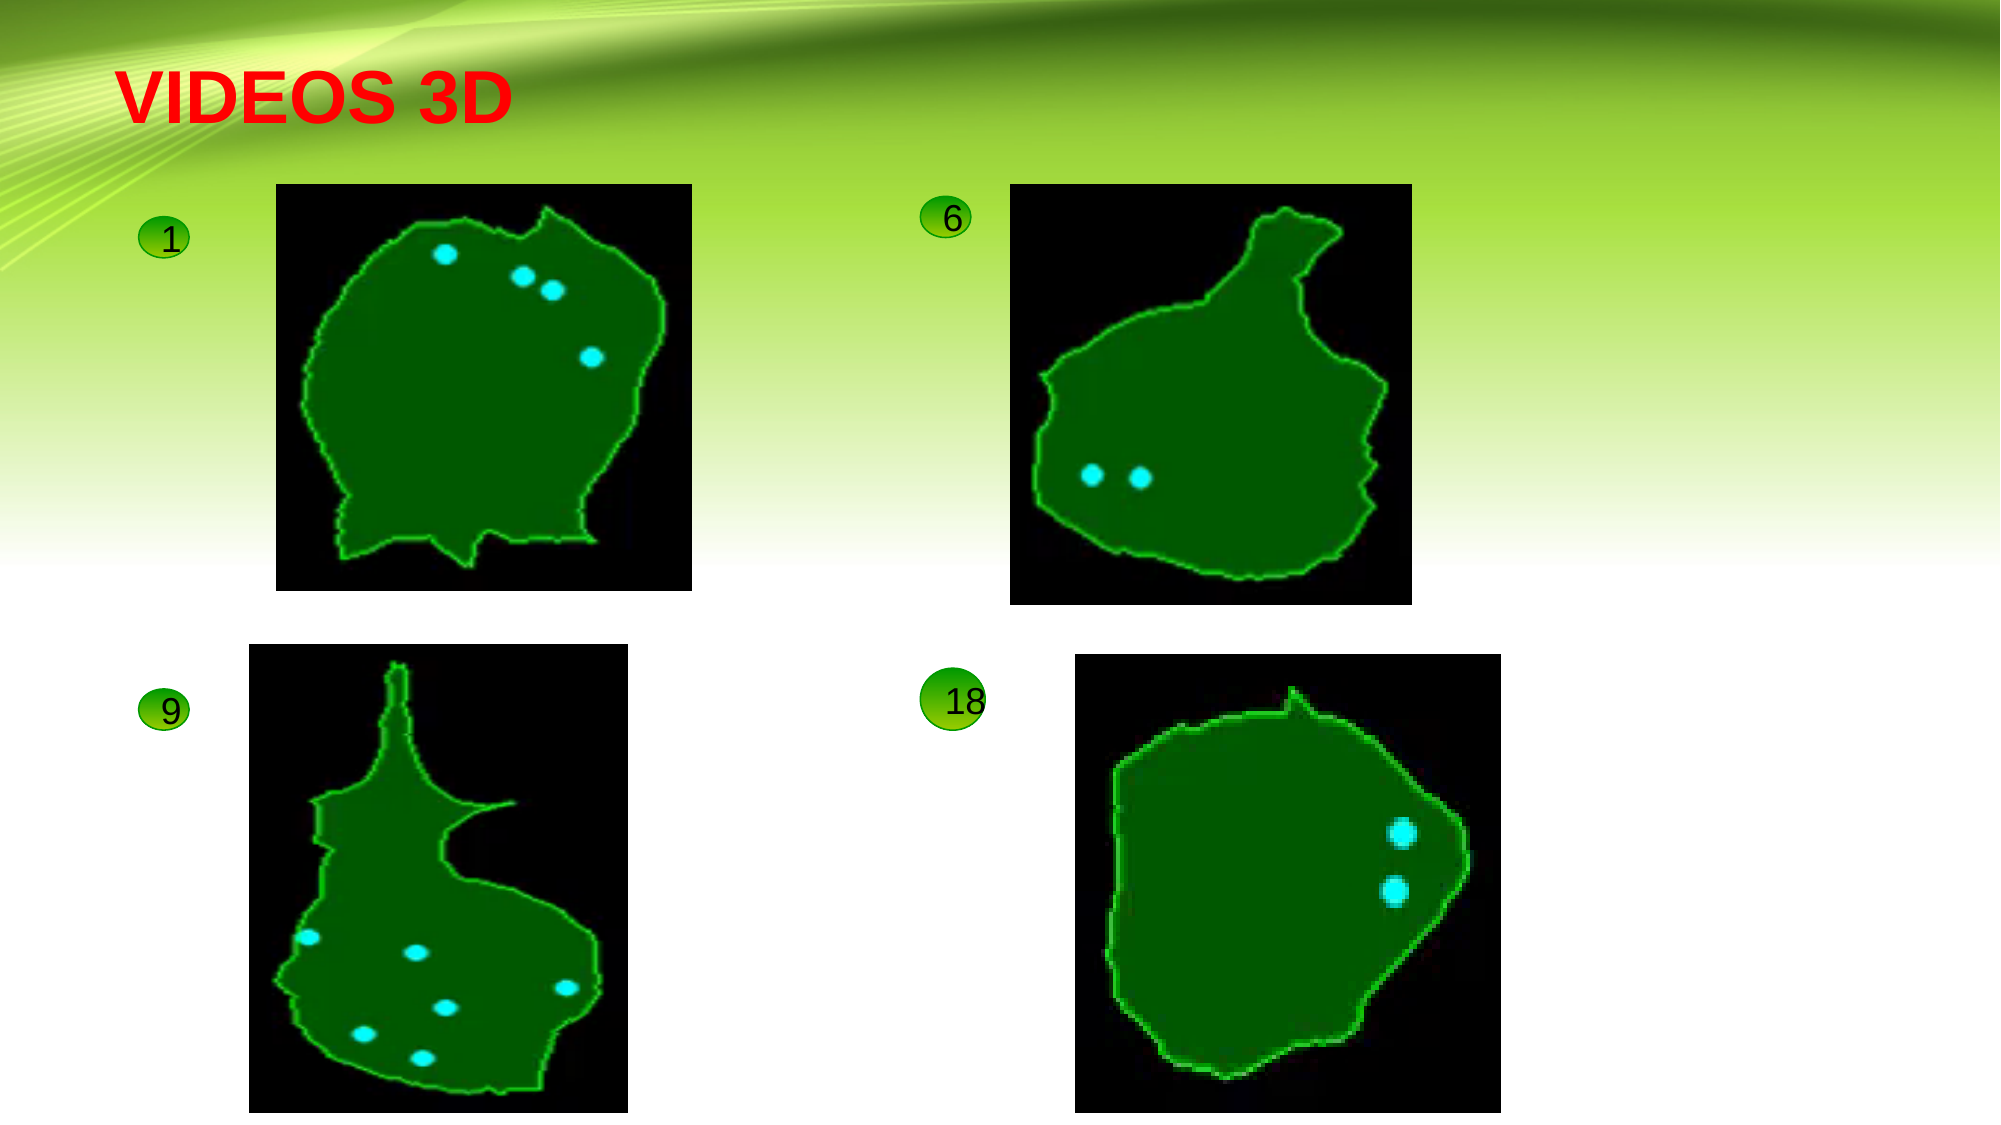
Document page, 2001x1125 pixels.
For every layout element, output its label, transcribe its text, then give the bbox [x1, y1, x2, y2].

text_box 9 [138, 688, 190, 731]
title VIDEOS 3D [99, 30, 1901, 157]
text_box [275, 184, 693, 592]
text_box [1074, 653, 1502, 1114]
picture [0, 0, 2000, 1125]
text_box 18 [920, 668, 986, 731]
text_box 1 [138, 216, 190, 258]
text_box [249, 643, 629, 1114]
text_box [1009, 184, 1413, 606]
text_box 6 [920, 196, 971, 238]
